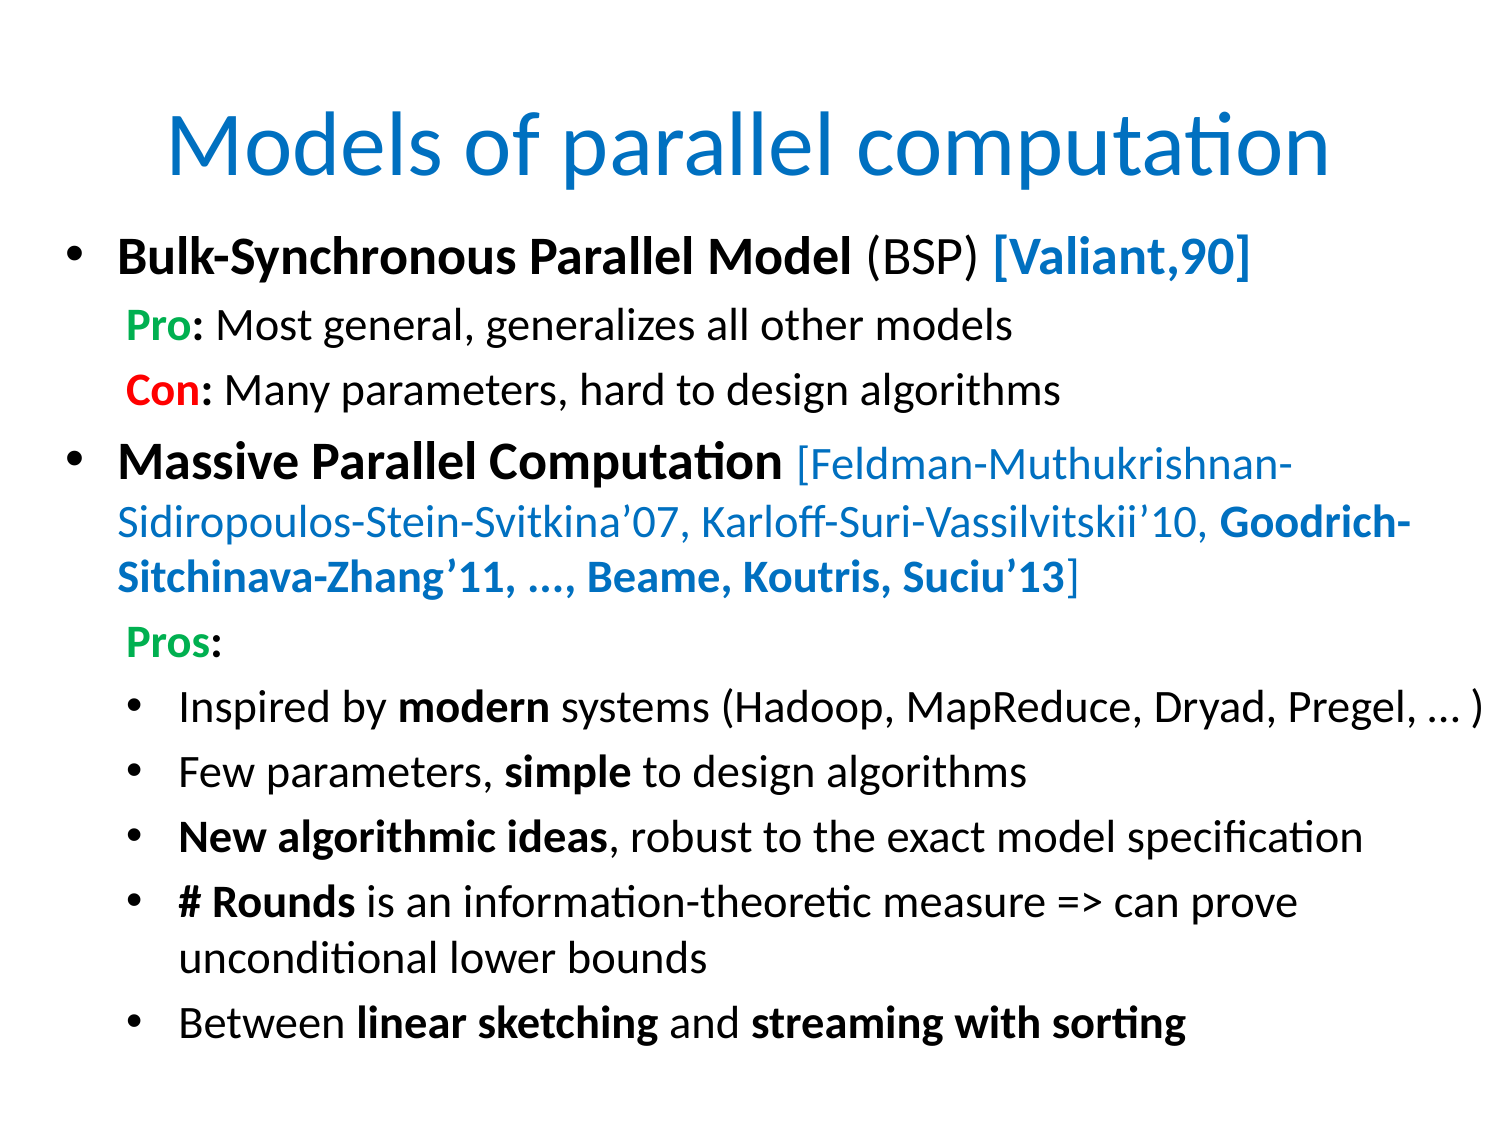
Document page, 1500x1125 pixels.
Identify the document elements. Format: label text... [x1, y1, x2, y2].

title Models of parallel computation [75, 45, 1425, 212]
list Bulk-Synchronous Parallel Model (BSP) [Valiant,90] Pro: Most general, generalizes all other models Con: Many parameters, hard to design algorithms Massive Parallel Computation [Feldman-Muthukrishnan-Sidiropoulos-Stein-Svitkina’07, Karloff-Suri-Vassilvitskii’10, Goodrich-Sitchinava-Zhang’11, ..., Beame, Koutris, Suciu’13] Pros: Inspired by modern systems (Hadoop, MapReduce, Dryad, Pregel, … ) Few parameters, simple to design algorithms New algorithmic ideas, robust to the exact model specification # Rounds is an information-theoretic measure => can prove unconditional lower bounds Between linear sketching and streaming with sorting [50, 212, 1500, 1113]
